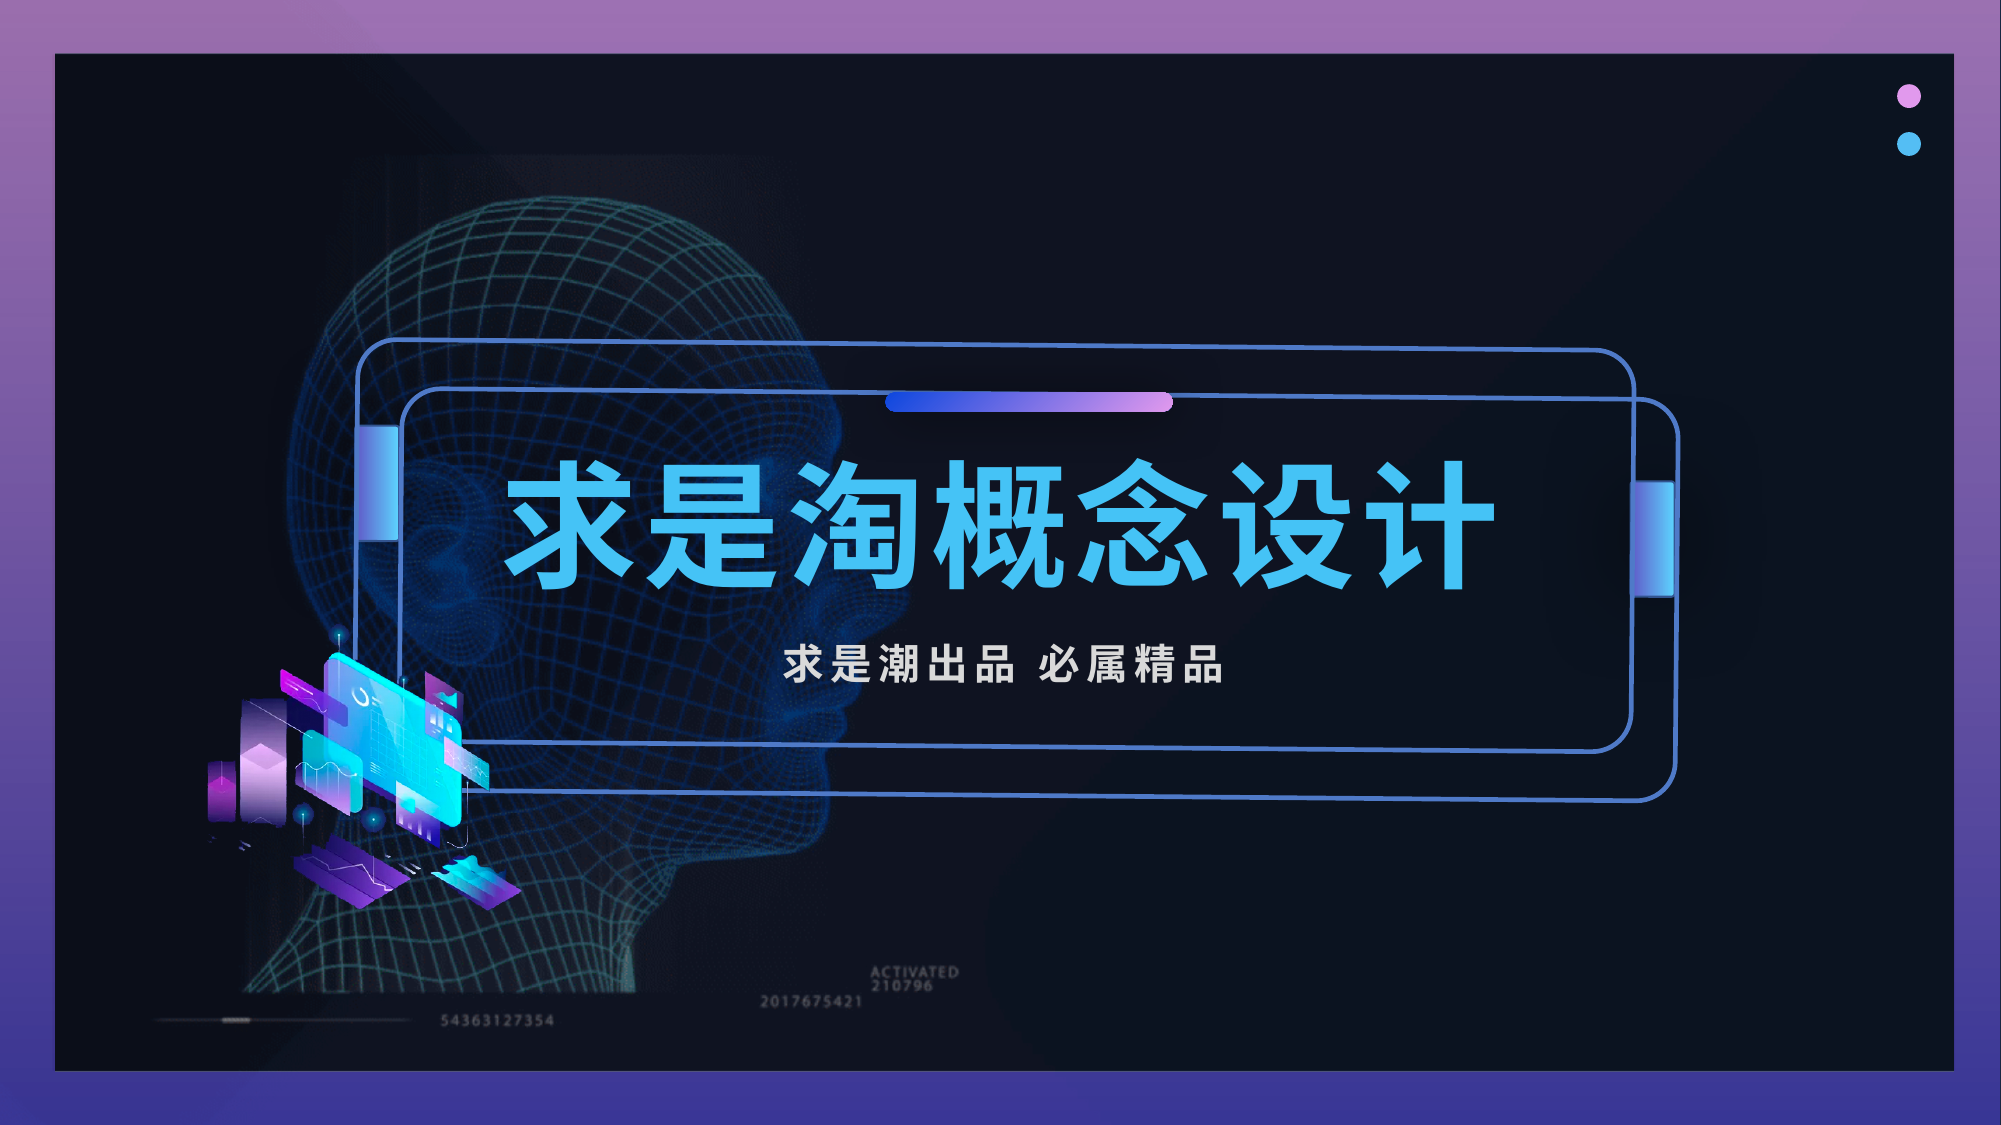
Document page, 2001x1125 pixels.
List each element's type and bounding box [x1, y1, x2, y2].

text_box [1897, 84, 1921, 156]
picture [0, 0, 2001, 1125]
text_box [885, 392, 1173, 412]
